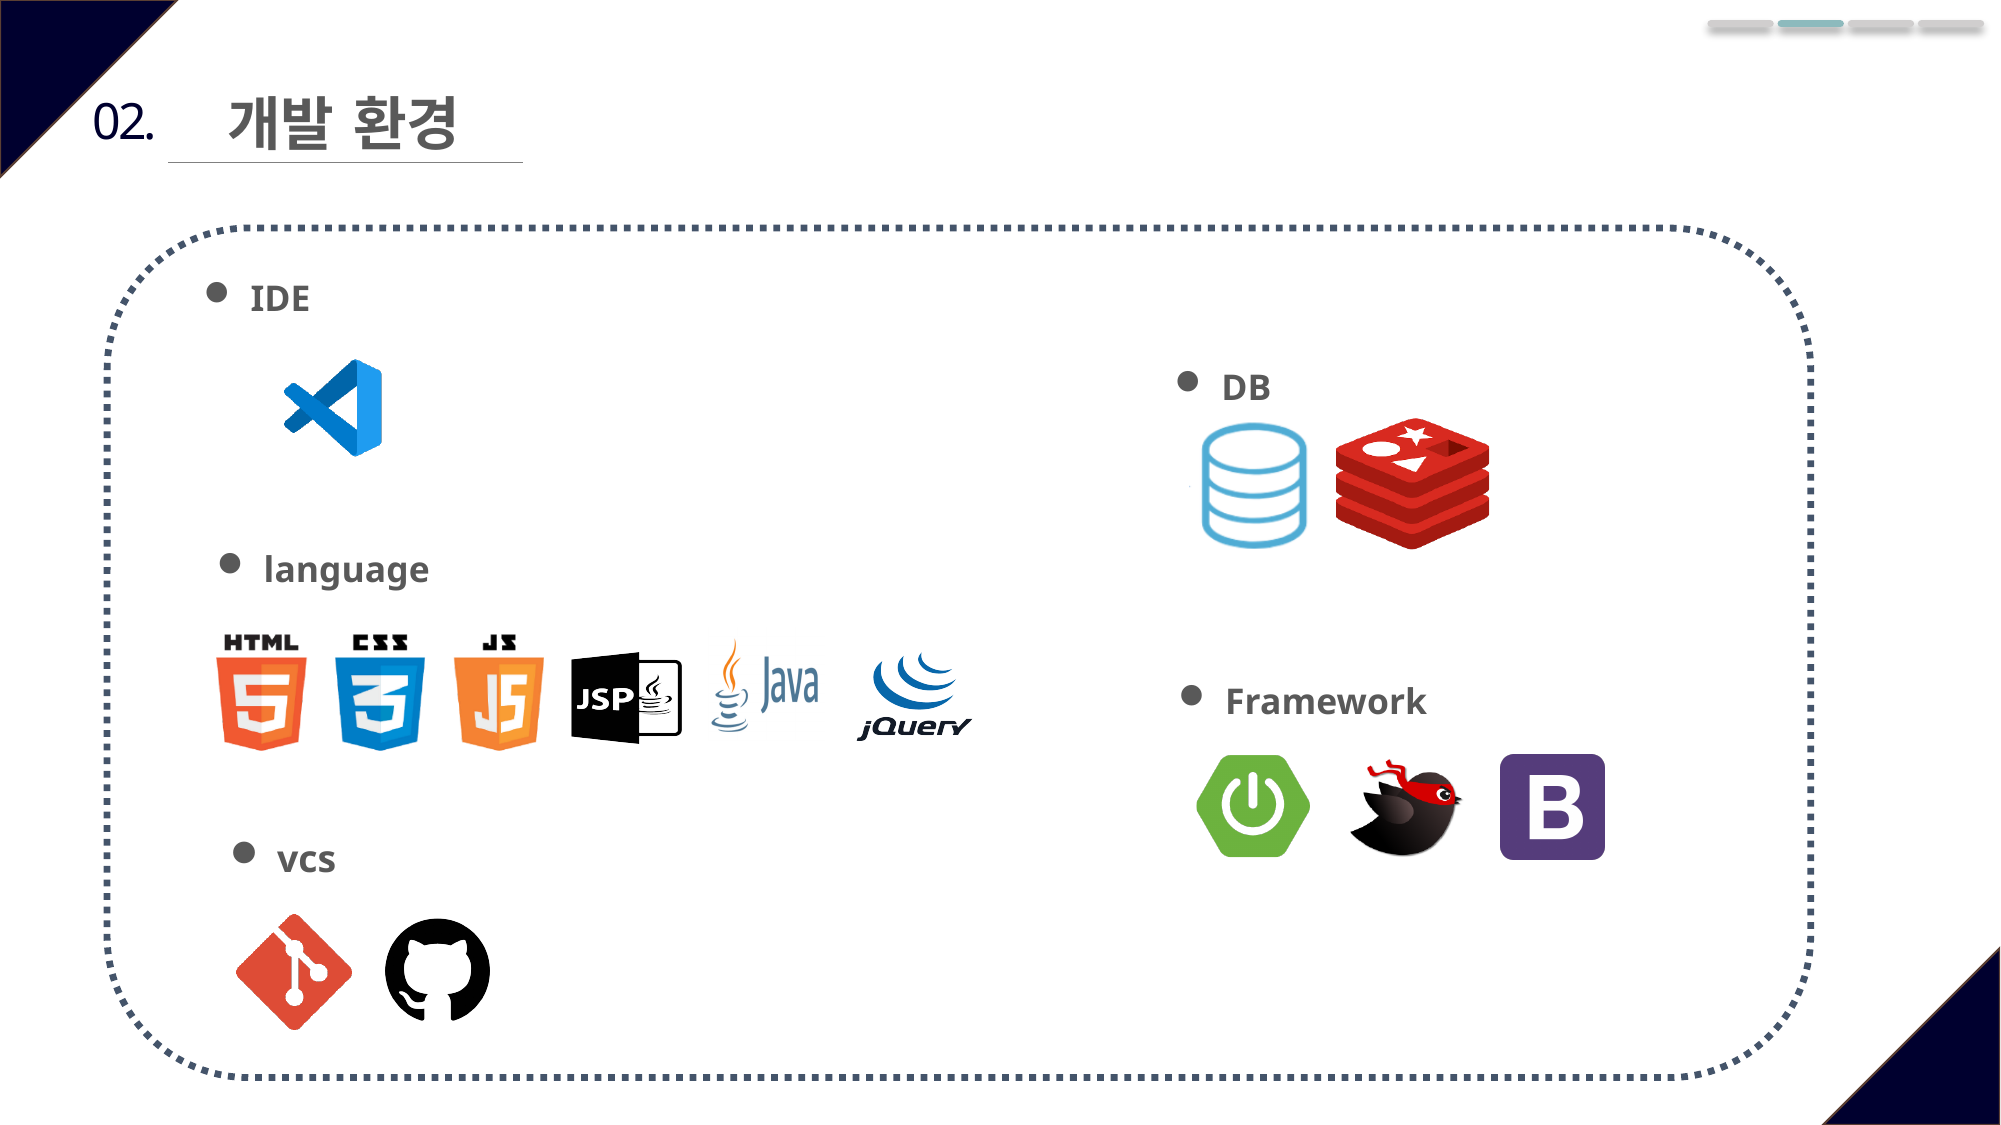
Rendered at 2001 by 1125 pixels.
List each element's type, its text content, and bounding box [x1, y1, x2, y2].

text_box Framework [1163, 671, 1464, 729]
picture [1336, 415, 1490, 552]
text_box 개발 환경 [197, 163, 494, 167]
picture [569, 652, 684, 744]
picture [384, 917, 490, 1022]
text_box [106, 226, 1812, 1079]
picture [236, 914, 352, 1031]
picture [708, 627, 825, 741]
text_box vcs [215, 827, 352, 888]
picture [1348, 751, 1464, 867]
picture [216, 634, 544, 751]
picture [1189, 415, 1314, 554]
picture [854, 652, 975, 741]
text_box language [202, 539, 463, 598]
text_box 02. [78, 81, 172, 157]
picture [1193, 746, 1313, 865]
text_box 개발 환경 [197, 71, 494, 162]
text_box IDE [188, 268, 585, 371]
text_box DB [1159, 357, 1287, 415]
picture [1499, 754, 1605, 860]
picture [277, 352, 388, 463]
